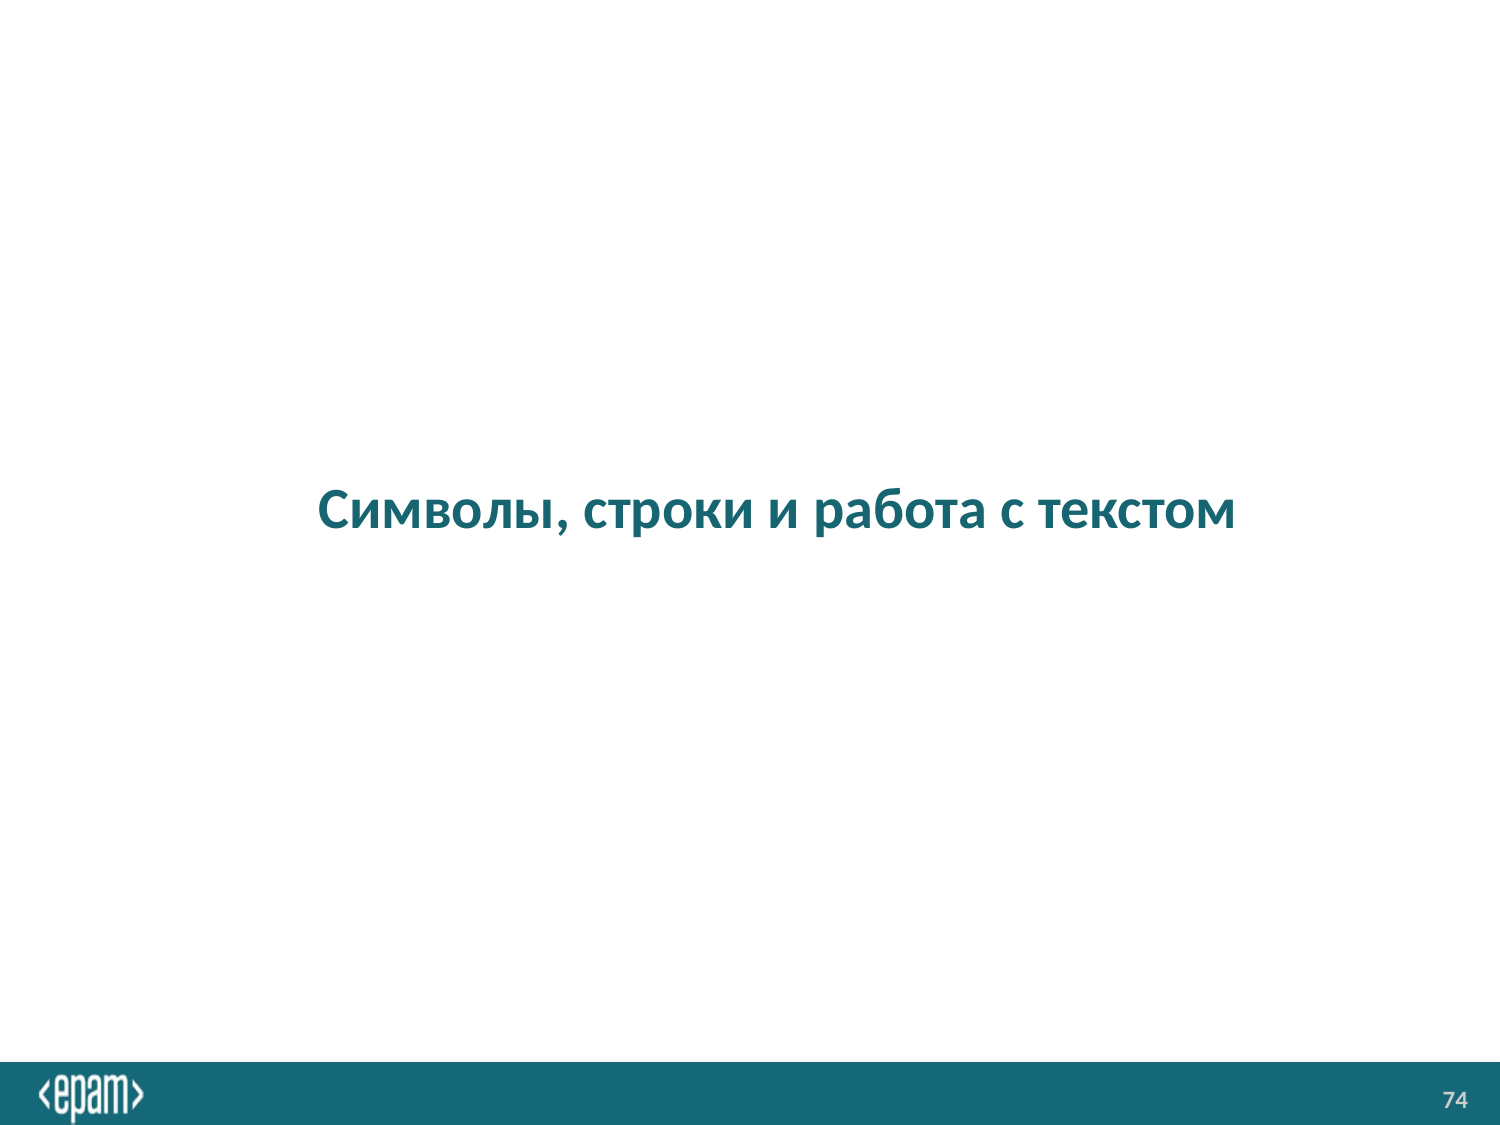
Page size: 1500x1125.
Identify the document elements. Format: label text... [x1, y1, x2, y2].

text_box Символы, строки и работа с текстом [303, 462, 1253, 618]
picture [38, 1074, 144, 1125]
